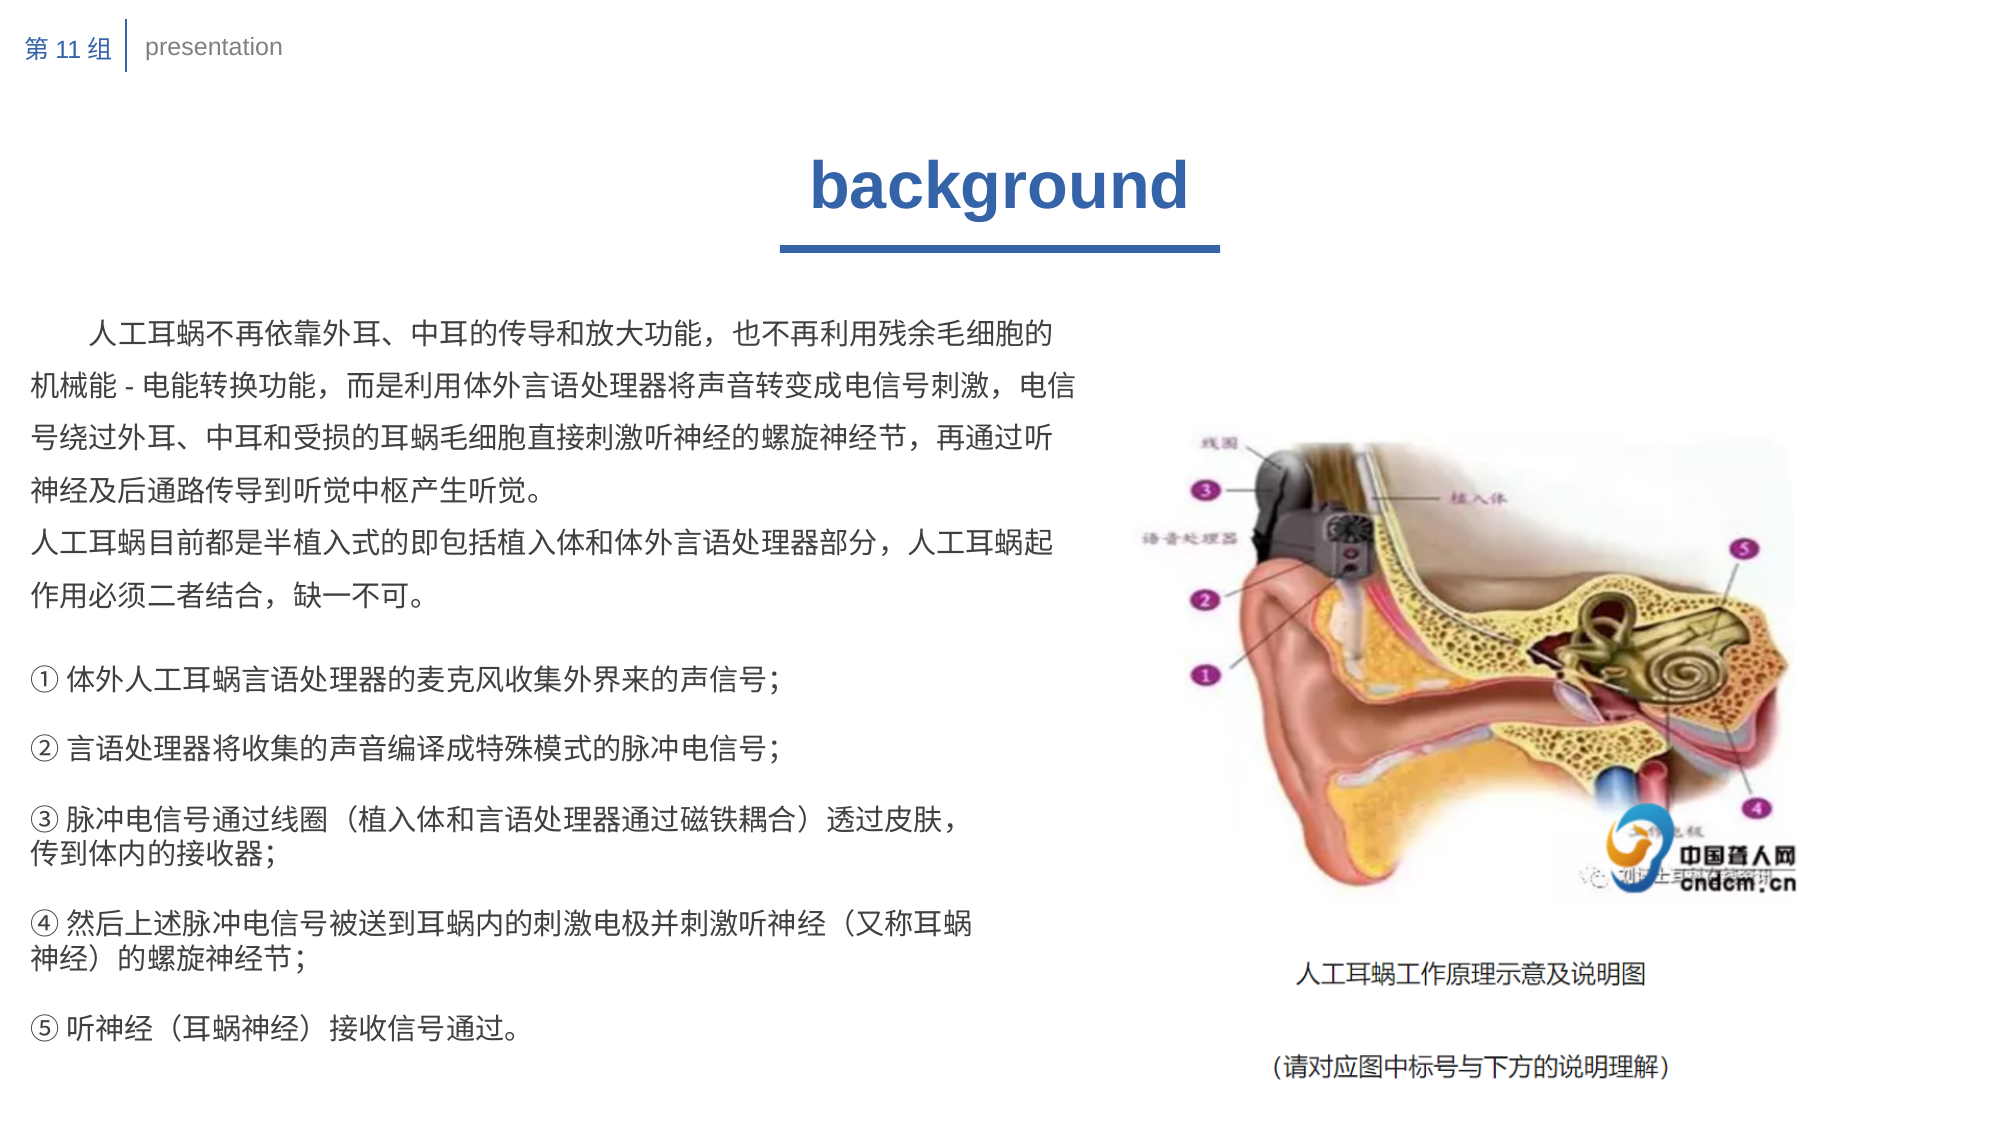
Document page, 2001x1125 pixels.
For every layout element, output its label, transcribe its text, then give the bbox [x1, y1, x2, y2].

text_box ①体外人工耳蜗言语处理器的麦克风收集外界来的声信号； ②言语处理器将收集的声音编译成特殊模式的脉冲电信号； ③脉冲电信号通过线圈（植入体和言语处理器通过磁铁耦合）透过皮肤，传到体内的接收器； ④然后上述脉冲电信号被送到耳蜗内的刺激电极并刺激听神经（又称耳蜗神经）的螺旋神经节； ⑤听神经（耳蜗神经）接收信号通过。 [15, 653, 987, 1053]
text_box [779, 244, 1221, 254]
text_box background [603, 135, 1397, 230]
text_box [15, 19, 299, 72]
text_box 人工耳蜗不再依靠外耳、中耳的传导和放大功能，也不再利用残余毛细胞的机械能-电能转换功能，而是利用体外言语处理器将声音转变成电信号刺激，电信号绕过外耳、中耳和受损的耳蜗毛细胞直接刺激听神经的螺旋神经节，再通过听神经及后通路传导到听觉中枢产生听觉。 人工耳蜗目前都是半植入式的即包括植入体和体外言语处理器部分，人工耳蜗起作用必须二者结合，缺一不可。 [15, 290, 1097, 620]
picture [987, 393, 1985, 1095]
